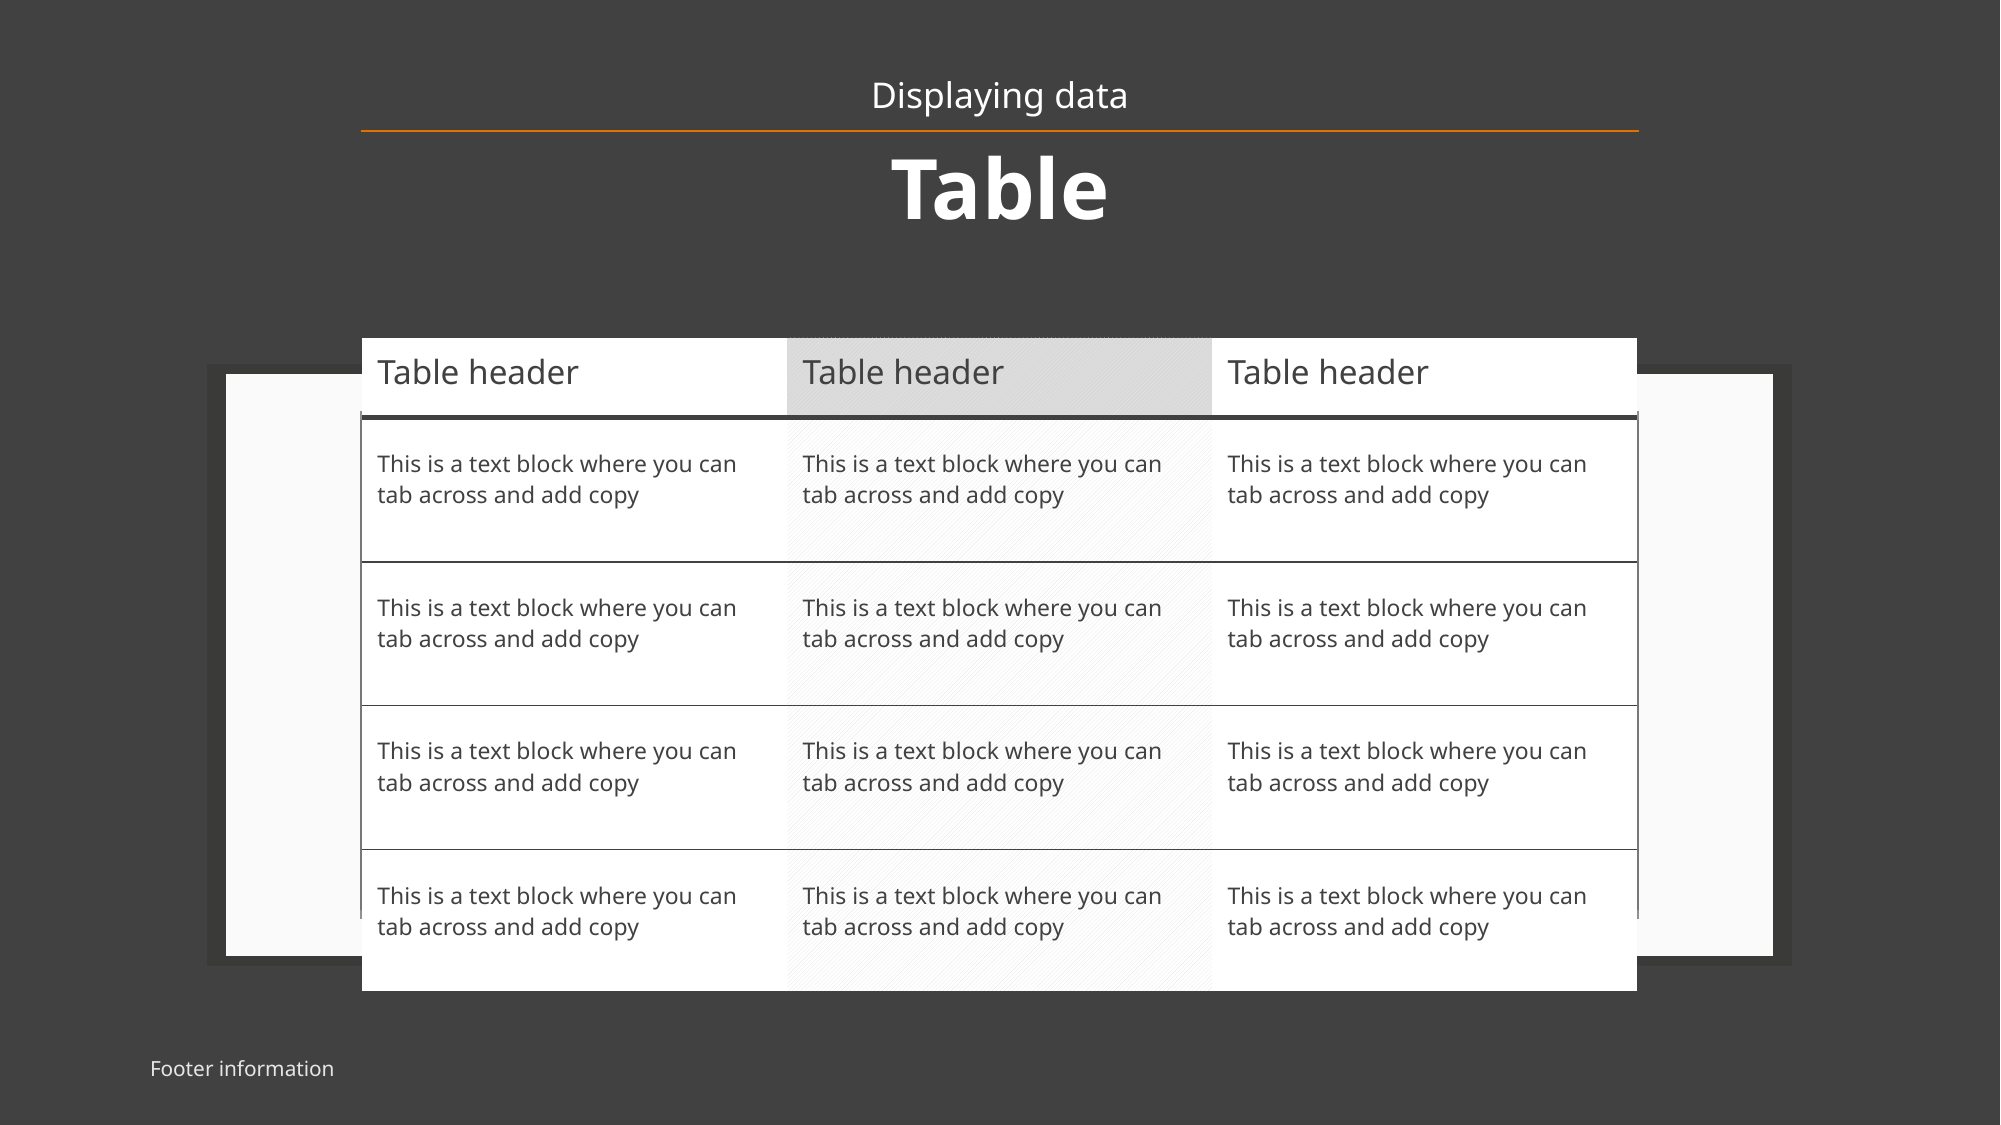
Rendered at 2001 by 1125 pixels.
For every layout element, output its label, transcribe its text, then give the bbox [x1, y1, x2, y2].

table_cell This is a text block where you can tab across and add copy [787, 420, 1212, 561]
table_cell This is a text block where you can tab across and add copy [1212, 850, 1637, 991]
table_cell This is a text block where you can tab across and add copy [787, 706, 1212, 849]
table_header Table header [1212, 338, 1637, 415]
table_cell This is a text block where you can tab across and add copy [1212, 563, 1637, 705]
table_cell This is a text block where you can tab across and add copy [362, 563, 787, 705]
table_header Table header [362, 338, 787, 415]
title Table [150, 154, 1850, 302]
list Displaying data [150, 79, 1850, 154]
list Footer information [150, 1053, 1250, 1081]
table_cell This is a text block where you can tab across and add copy [362, 706, 787, 849]
table_cell This is a text block where you can tab across and add copy [362, 420, 787, 561]
table_cell This is a text block where you can tab across and add copy [787, 563, 1212, 705]
table_cell This is a text block where you can tab across and add copy [1212, 706, 1637, 849]
table_cell This is a text block where you can tab across and add copy [362, 850, 787, 991]
table_cell This is a text block where you can tab across and add copy [787, 850, 1212, 991]
table_cell This is a text block where you can tab across and add copy [1212, 420, 1637, 561]
table_header Table header [787, 338, 1212, 415]
